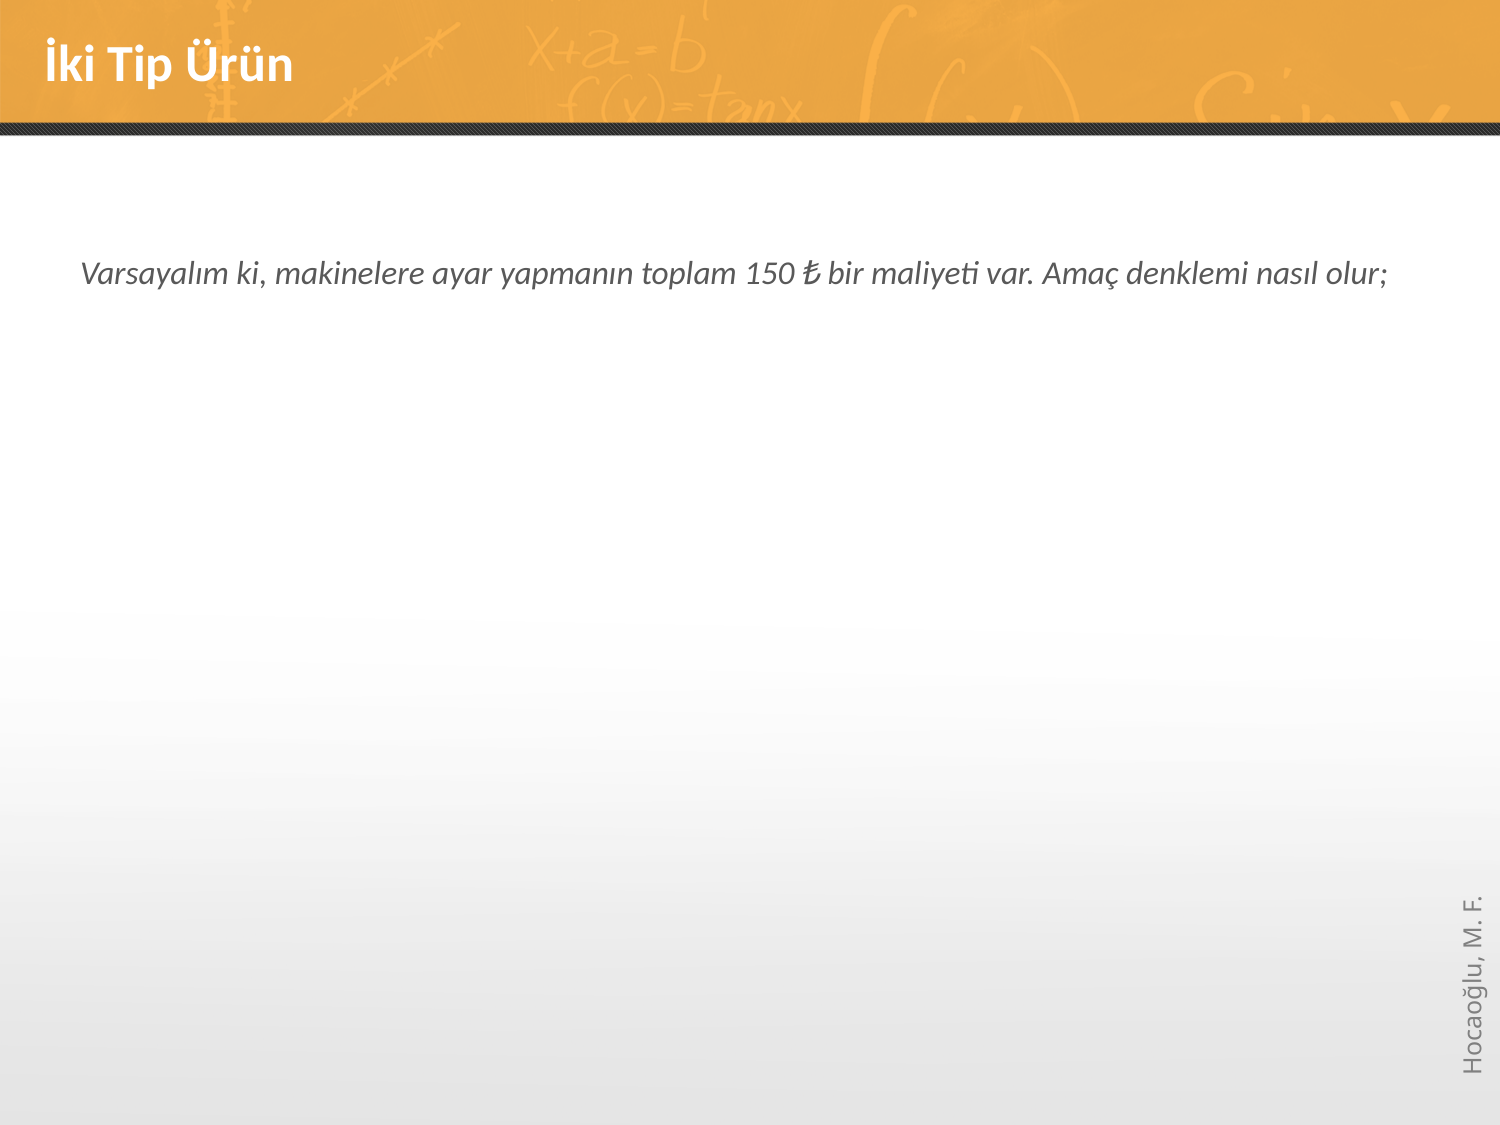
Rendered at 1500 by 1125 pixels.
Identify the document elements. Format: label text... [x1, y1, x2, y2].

picture [0, 0, 1500, 1125]
title İki Tip Ürün [29, 0, 1449, 126]
